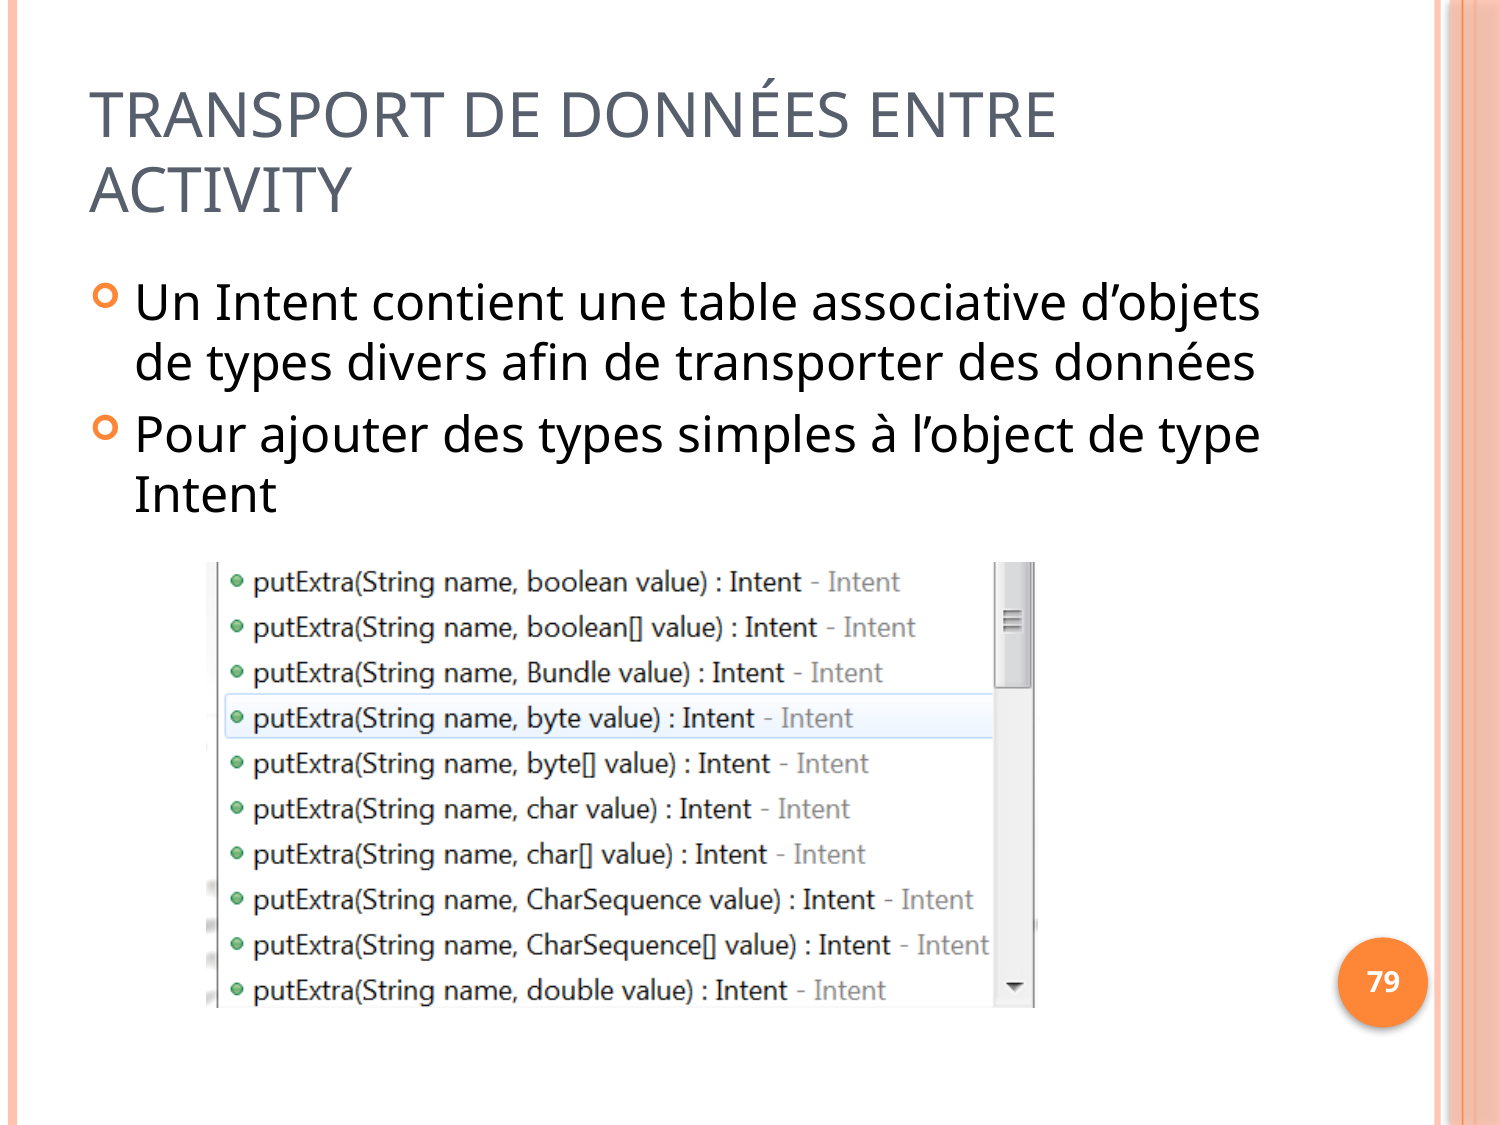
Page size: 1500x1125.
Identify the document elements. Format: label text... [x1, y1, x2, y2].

list Un Intent contient une table associative d’objets de types divers afin de transporter des données Pour ajouter des types simples à l’object de type Intent [75, 262, 1300, 1062]
picture [206, 561, 1039, 1009]
title Transport de données entre activity [75, 45, 1300, 233]
slide_number 79 [1333, 940, 1434, 1027]
